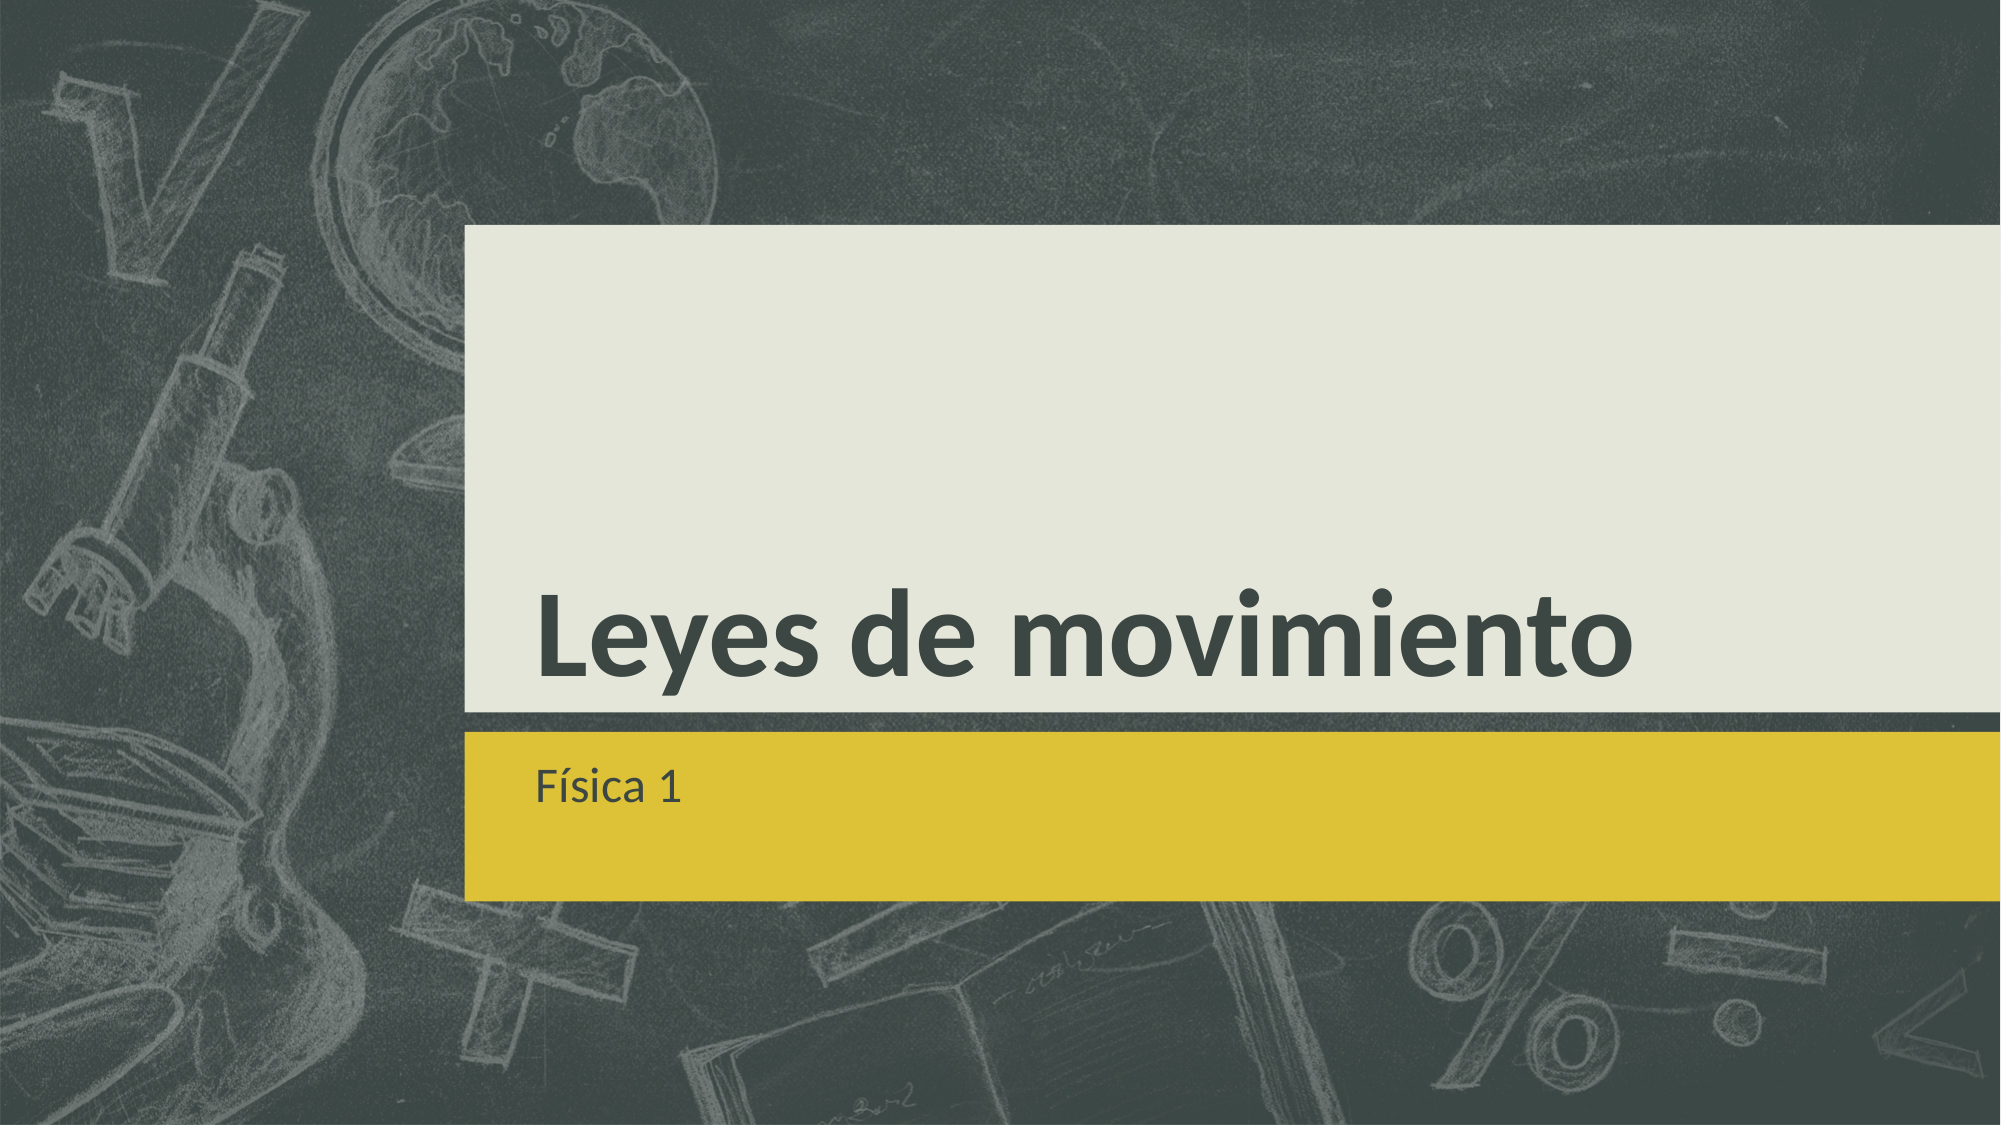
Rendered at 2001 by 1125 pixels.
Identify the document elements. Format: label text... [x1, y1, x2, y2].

picture [0, 0, 2001, 1125]
title Leyes de movimiento [520, 318, 1916, 711]
subtitle Física 1 [520, 744, 1916, 887]
